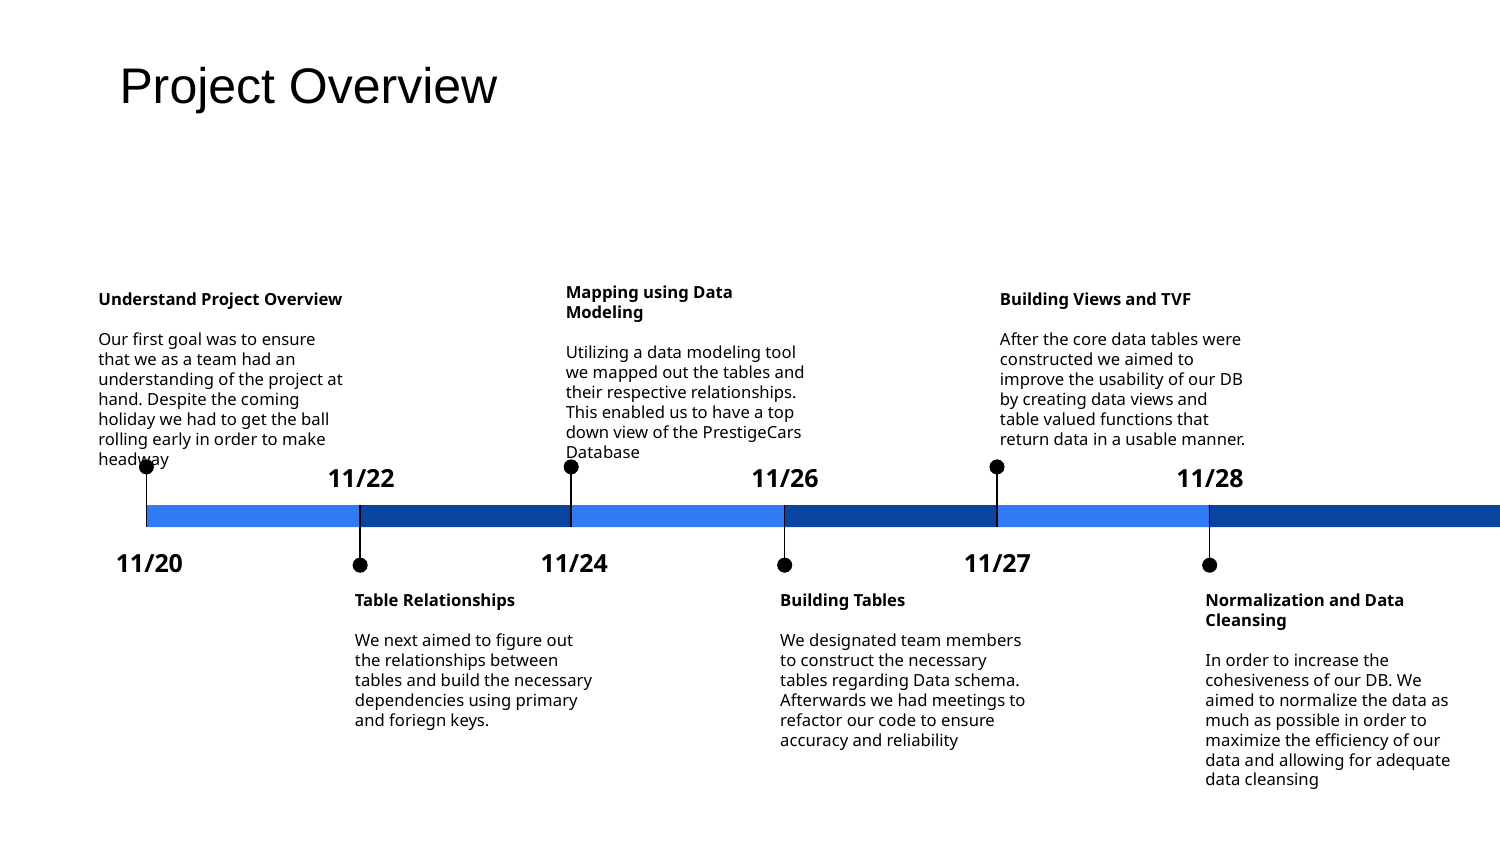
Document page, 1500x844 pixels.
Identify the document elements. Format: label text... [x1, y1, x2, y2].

text_box Project Overview [104, 38, 669, 129]
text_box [1148, 443, 1500, 730]
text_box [83, 273, 360, 589]
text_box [299, 443, 617, 730]
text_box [517, 266, 828, 589]
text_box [723, 443, 1042, 730]
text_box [935, 273, 1262, 589]
